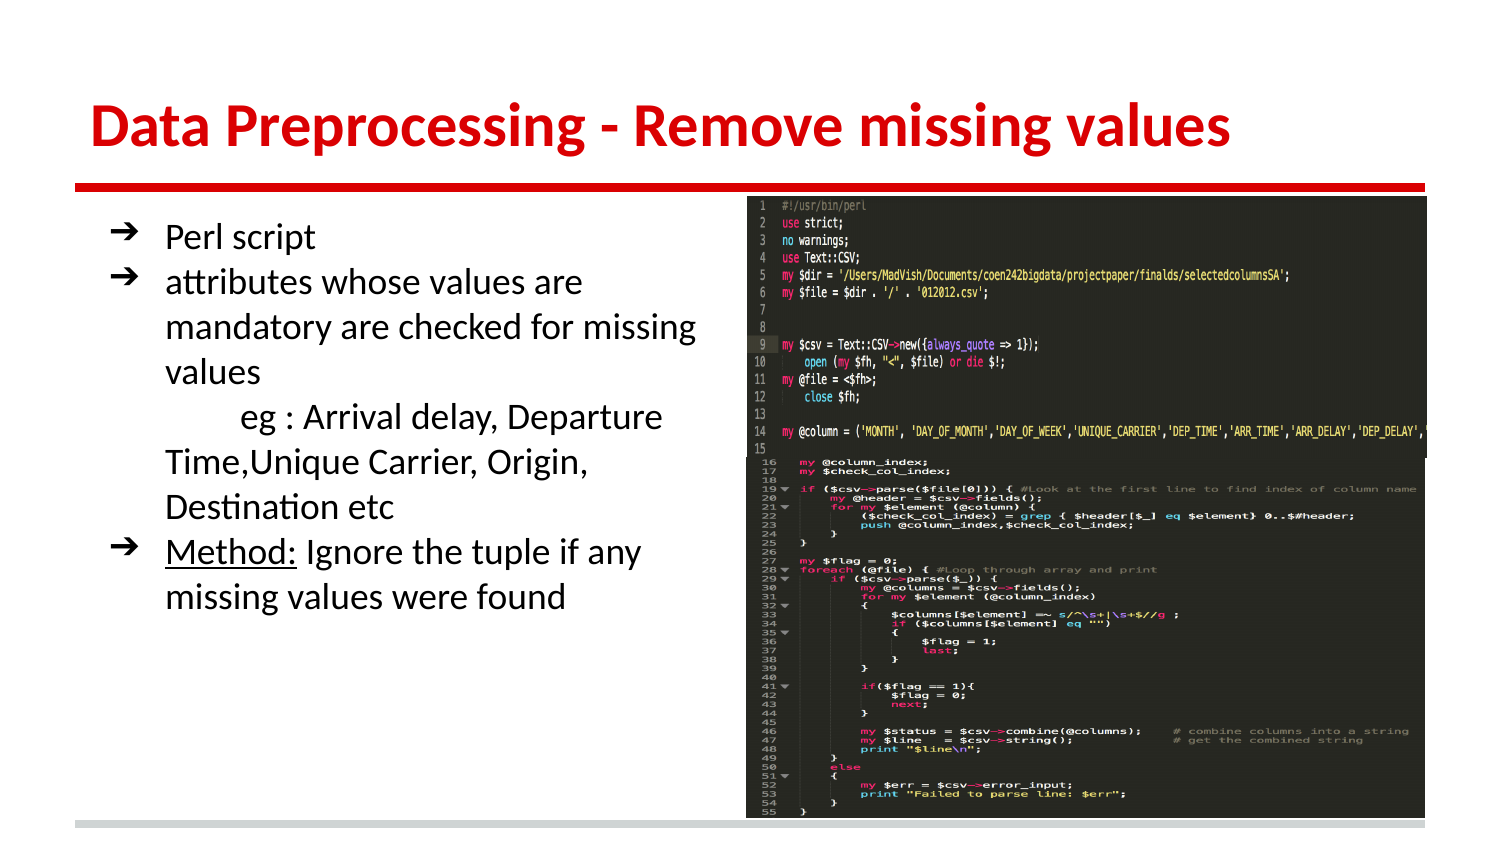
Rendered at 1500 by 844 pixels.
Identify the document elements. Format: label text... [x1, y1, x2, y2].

picture [746, 196, 1427, 818]
title Data Preprocessing - Remove missing values [75, 33, 1425, 175]
list Perl script attributes whose values are mandatory are checked for missing values eg : Arrival delay, Departure Time,Unique Carrier, Origin, Destination etc Method: Ignore the tuple if any missing values were found [75, 196, 731, 808]
